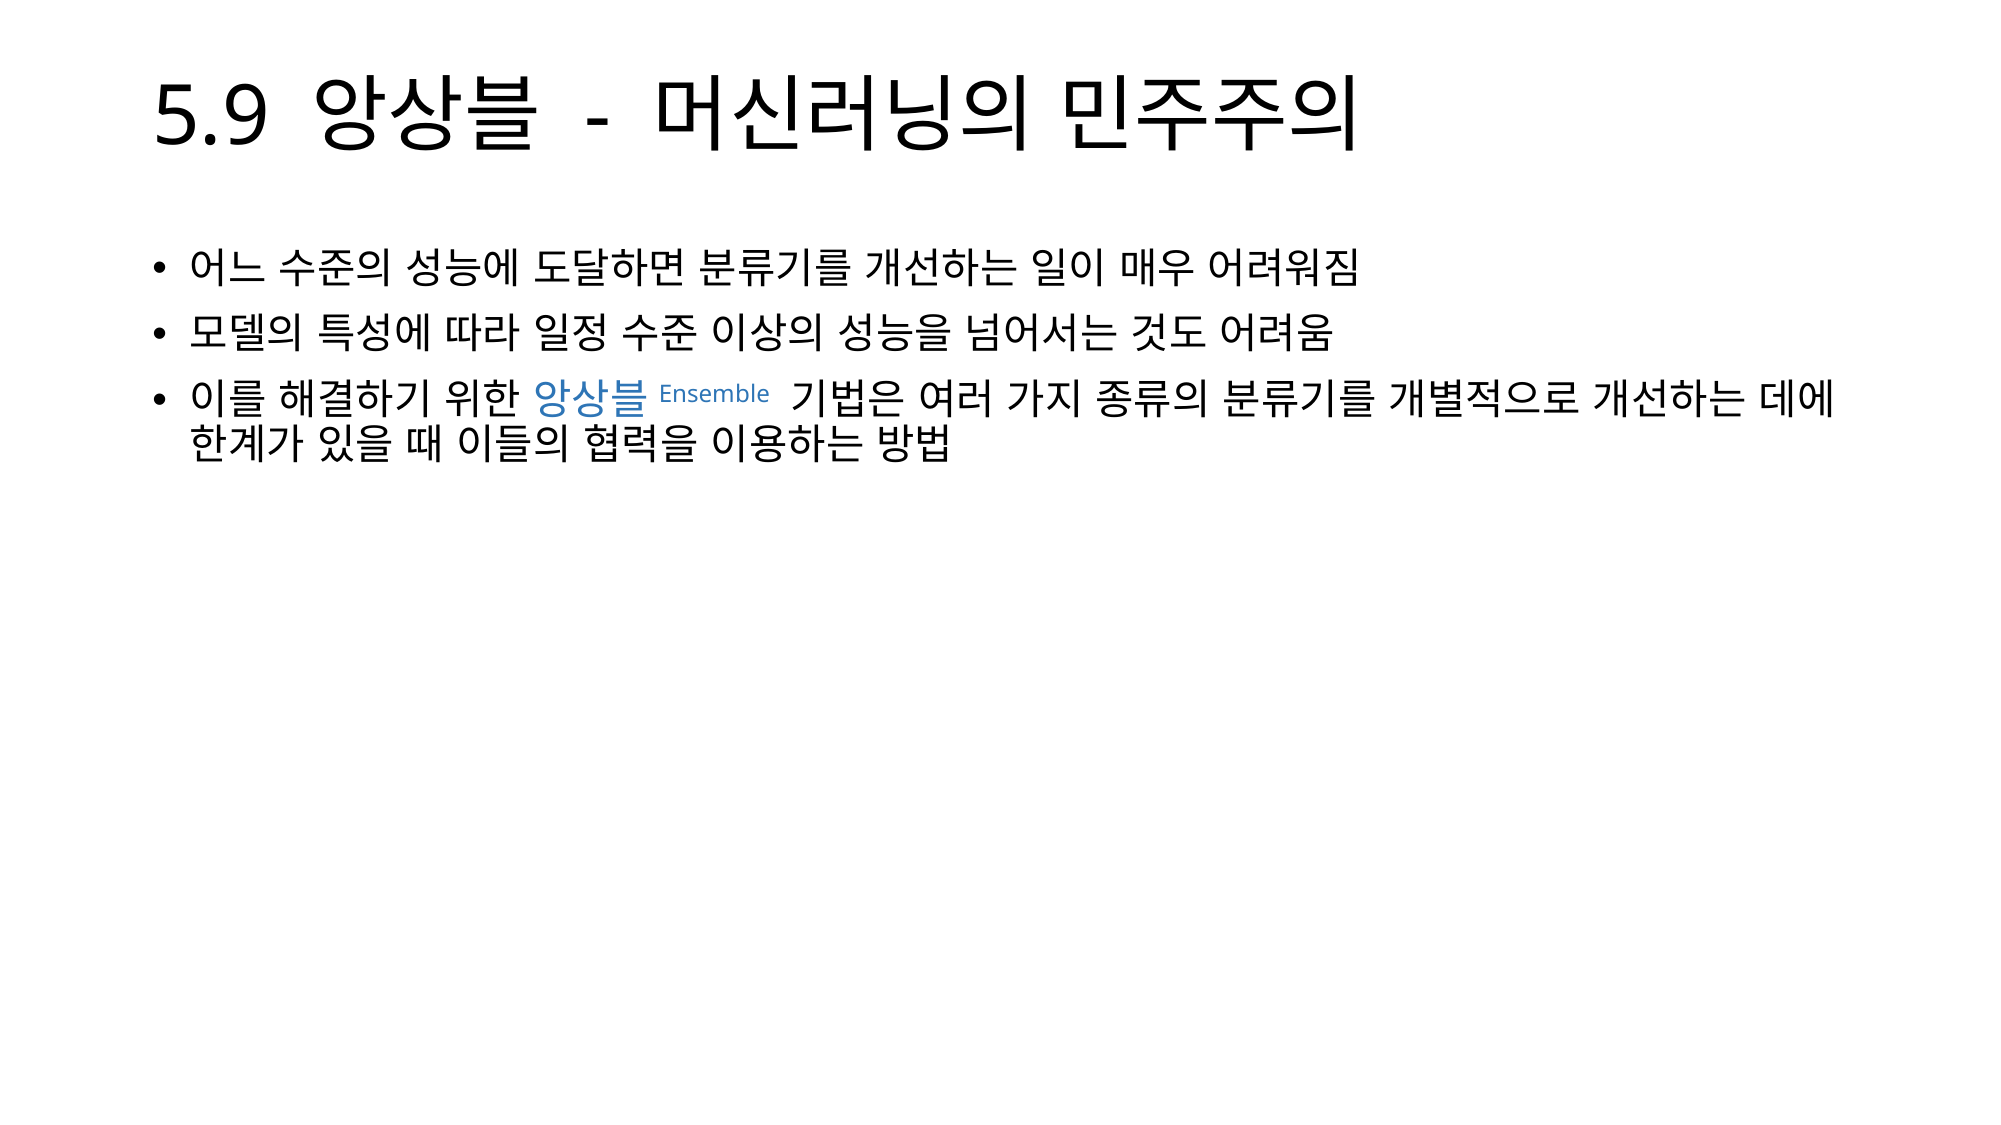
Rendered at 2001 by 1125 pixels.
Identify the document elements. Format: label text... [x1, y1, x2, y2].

title 5.9 앙상블 - 머신러닝의 민주주의 [137, 59, 1863, 176]
list 어느 수준의 성능에 도달하면 분류기를 개선하는 일이 매우 어려워짐 모델의 특성에 따라 일정 수준 이상의 성능을 넘어서는 것도 어려움 이를 해결하기 위한 앙상블Ensemble 기법은 여러 가지 종류의 분류기를 개별적으로 개선하는 데에 한계가 있을 때 이들의 협력을 이용하는 방법 [137, 239, 1863, 978]
